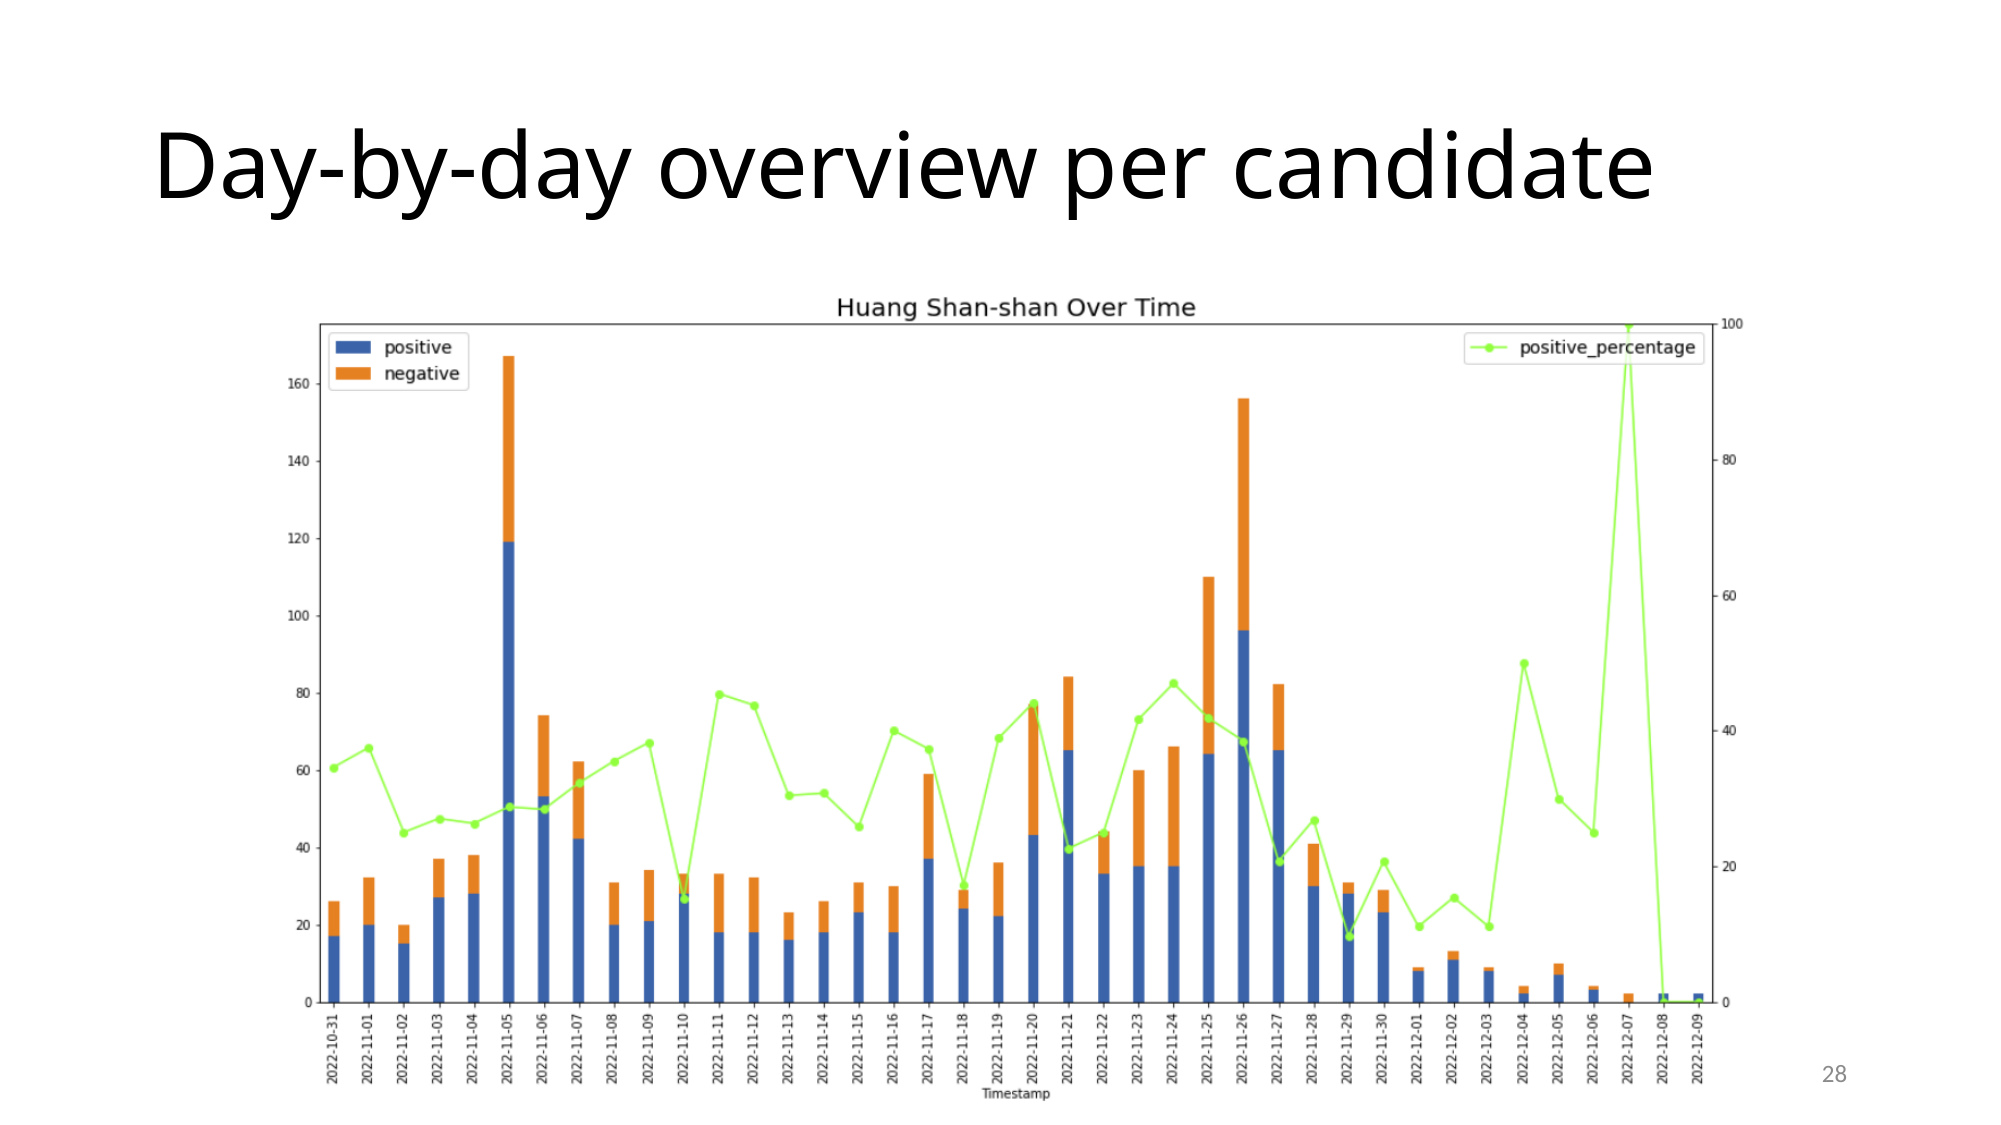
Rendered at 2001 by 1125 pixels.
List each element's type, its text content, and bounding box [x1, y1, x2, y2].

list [285, 293, 1749, 1103]
title Day-by-day overview per candidate [137, 59, 1863, 278]
slide_number 28 [1749, 1042, 1863, 1103]
